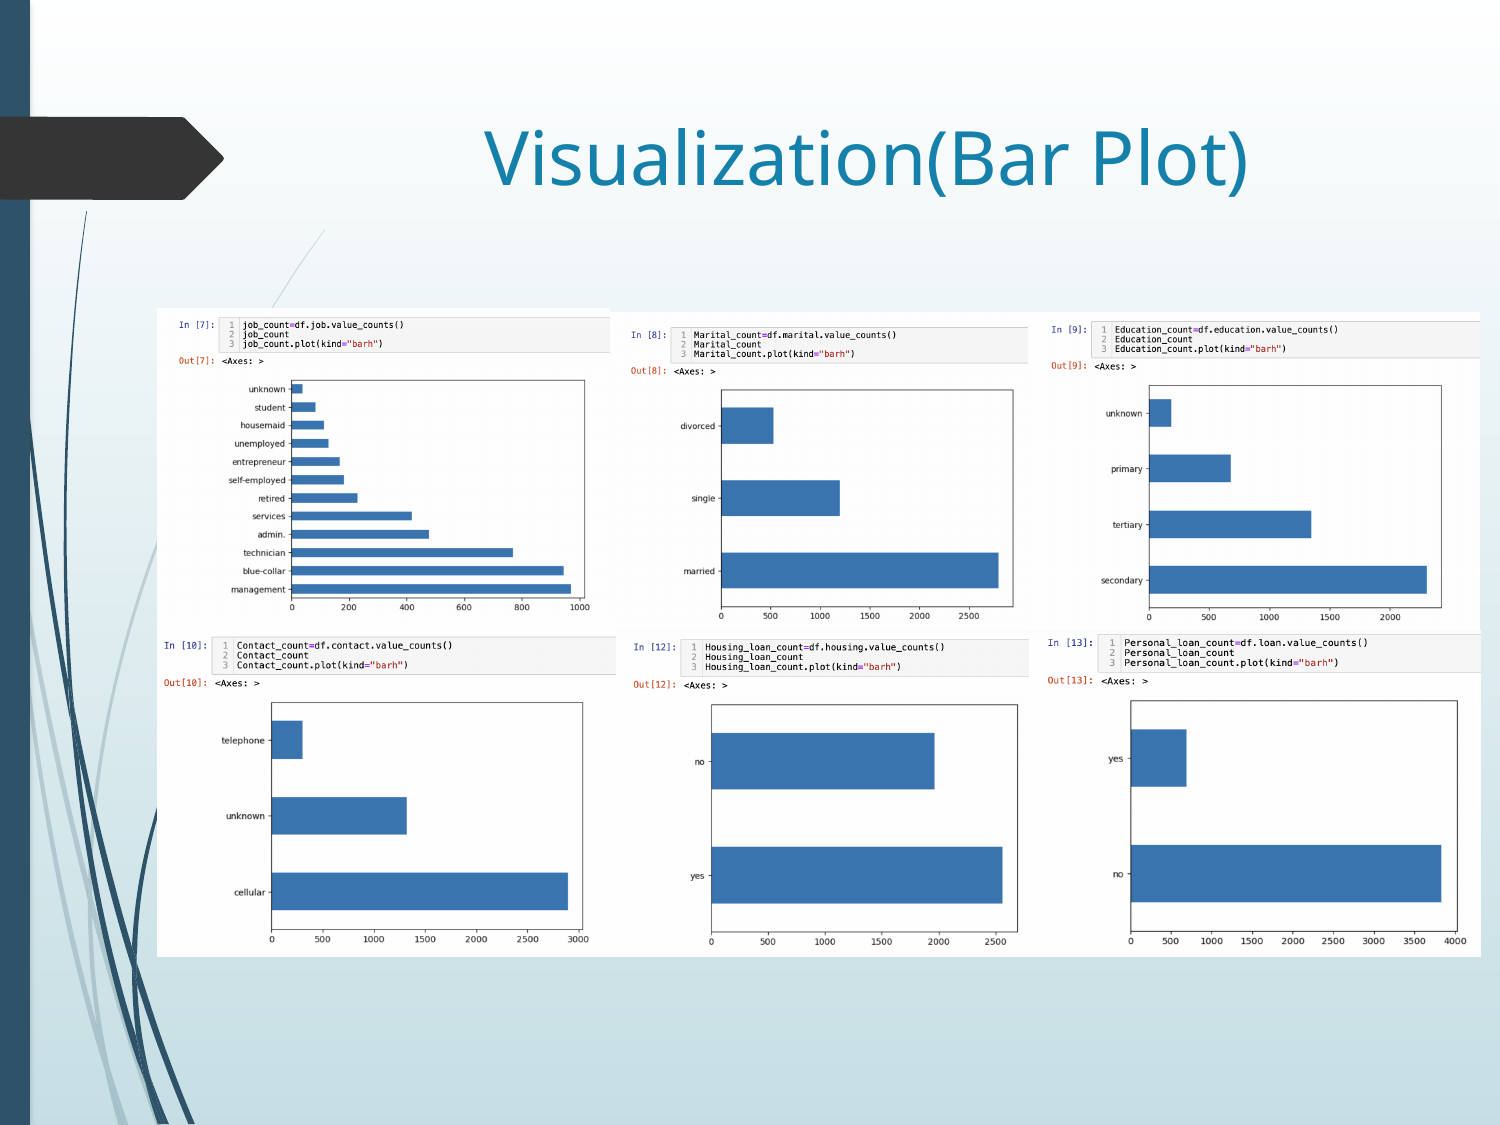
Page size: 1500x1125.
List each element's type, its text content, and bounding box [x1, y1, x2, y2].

title Visualization(Bar Plot) [319, 102, 1400, 311]
picture [157, 312, 1481, 958]
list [157, 308, 610, 620]
